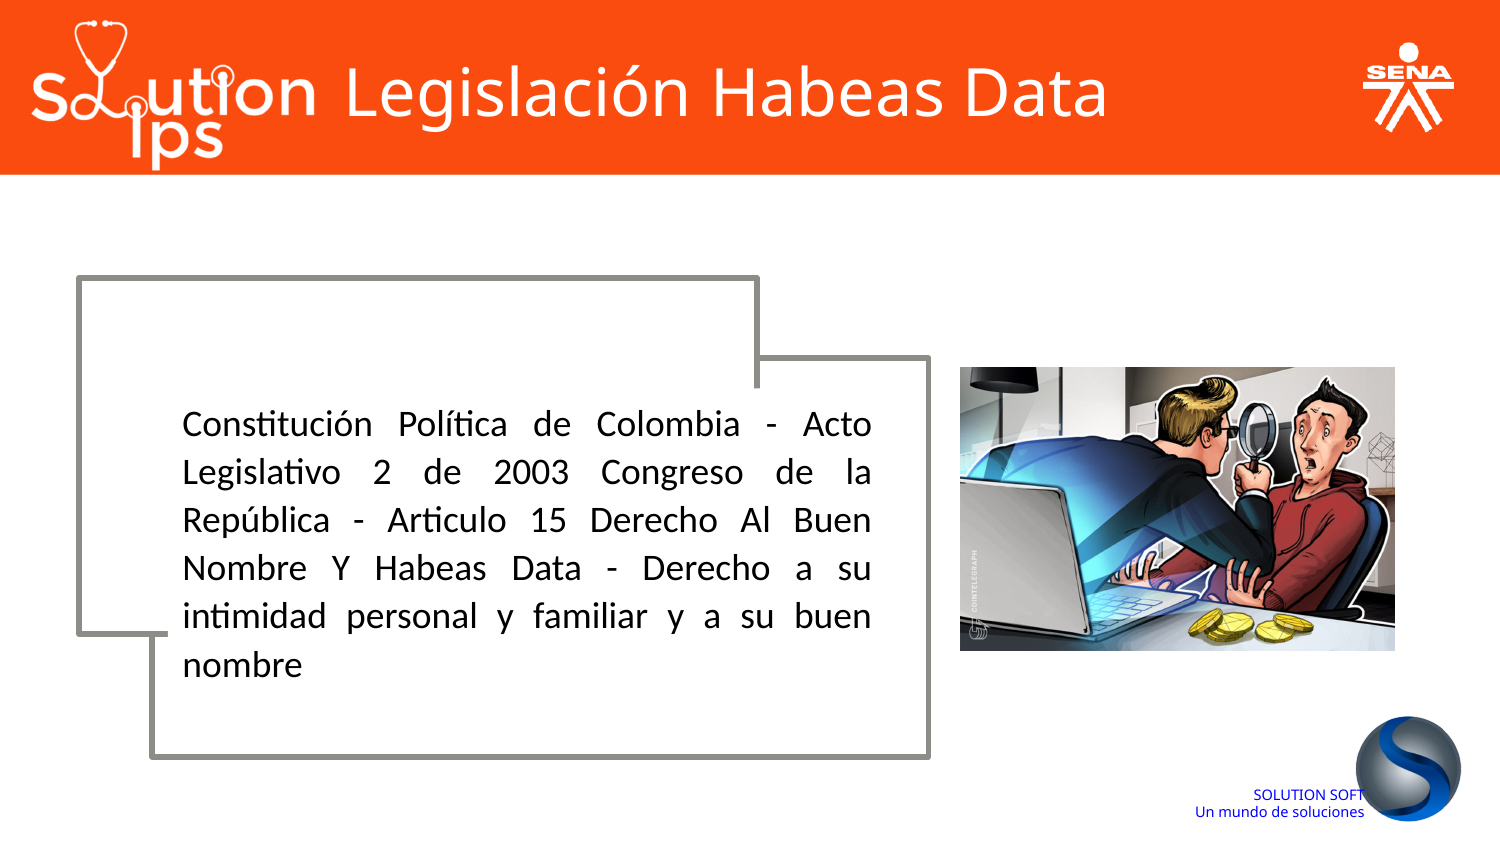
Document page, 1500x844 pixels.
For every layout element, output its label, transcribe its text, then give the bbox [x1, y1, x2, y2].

text_box [149, 355, 931, 760]
text_box Constitución Política de Colombia - Acto Legislativo 2 de 2003 Congreso de la República - Articulo 15 Derecho Al Buen Nombre Y Habeas Data - Derecho a su intimidad personal y familiar y a su buen nombre [165, 386, 890, 695]
picture [0, 0, 1500, 844]
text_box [1176, 708, 1470, 832]
text_box Legislación Habeas Data [340, 42, 1126, 137]
text_box [76, 275, 760, 637]
